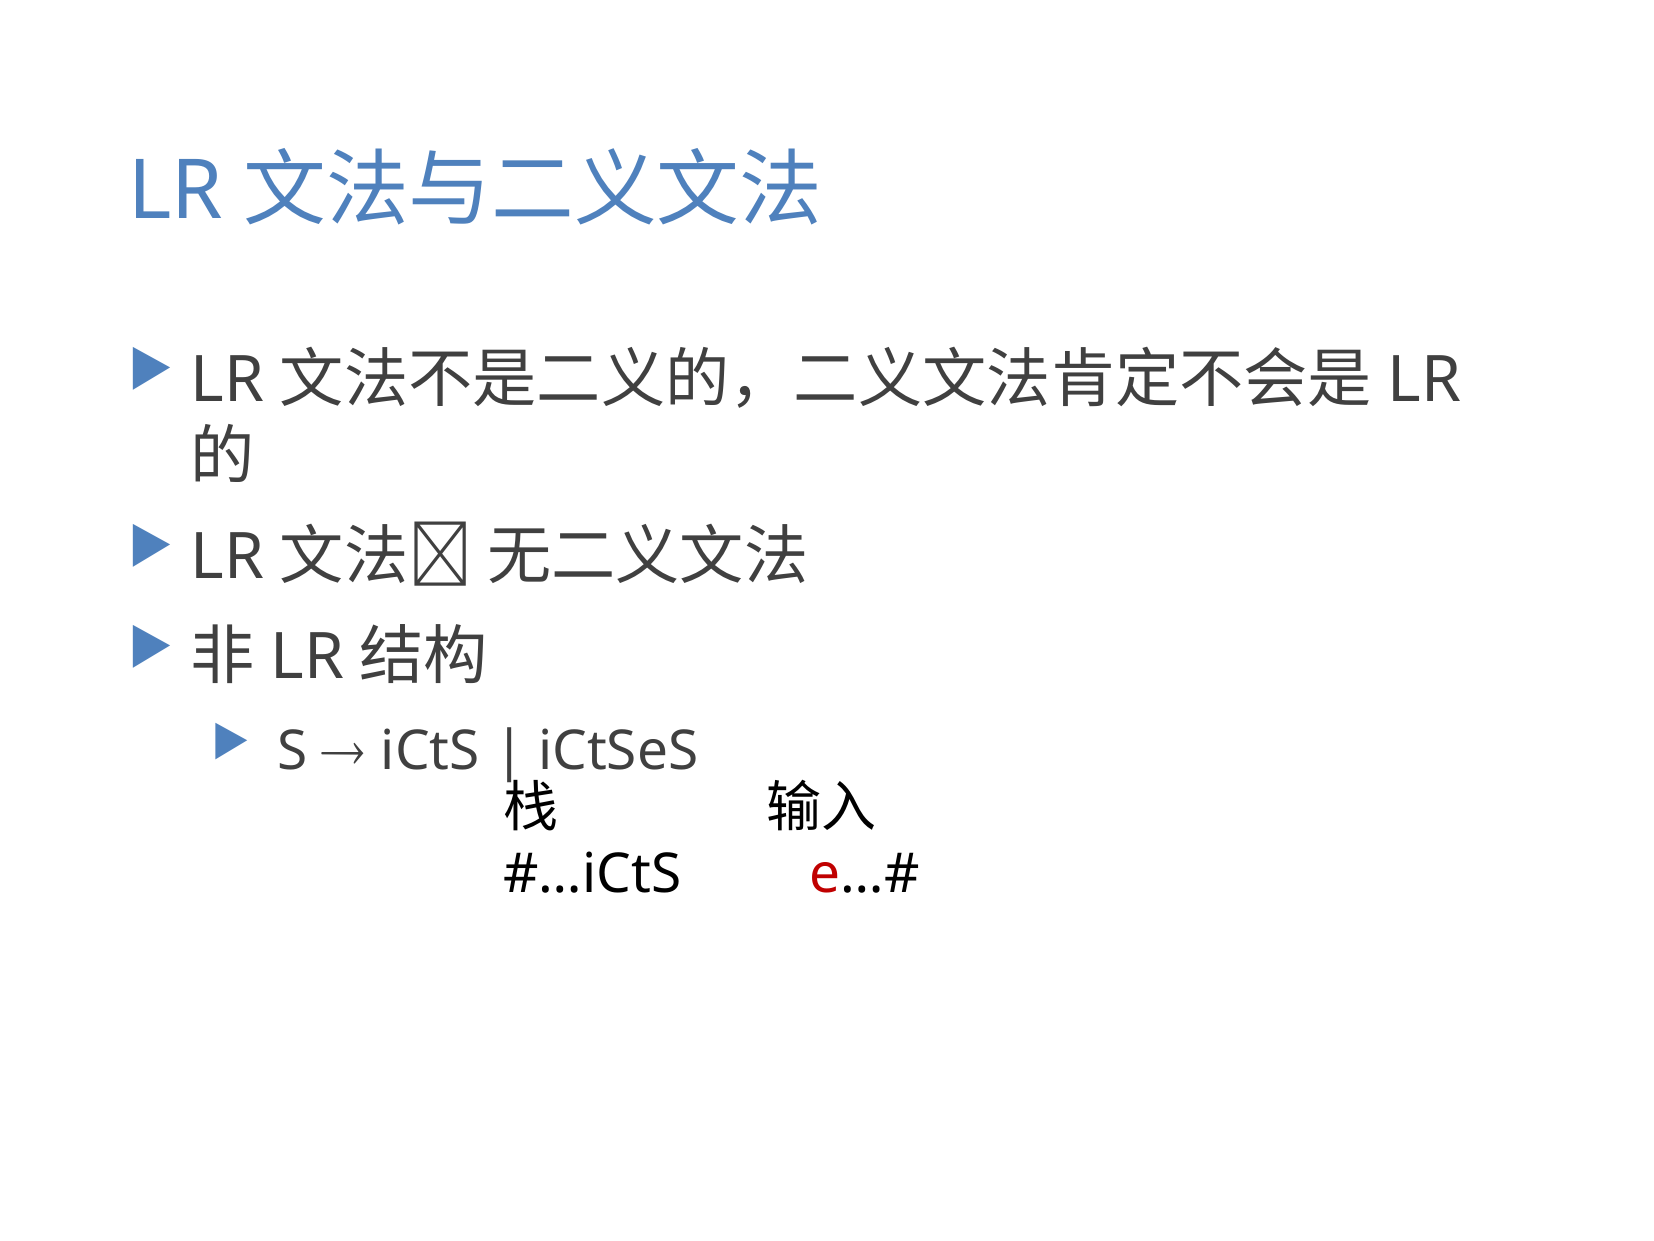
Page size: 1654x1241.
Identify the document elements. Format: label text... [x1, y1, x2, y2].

text_box 栈 输入 #…iCtS e…# [488, 763, 935, 911]
title LR文法与二义文法 [113, 65, 1541, 306]
list LR文法不是二义的，二义文法肯定不会是LR的 LR文法 无二义文法 非LR结构 S  iCtS | iCtSeS [113, 329, 1541, 1117]
